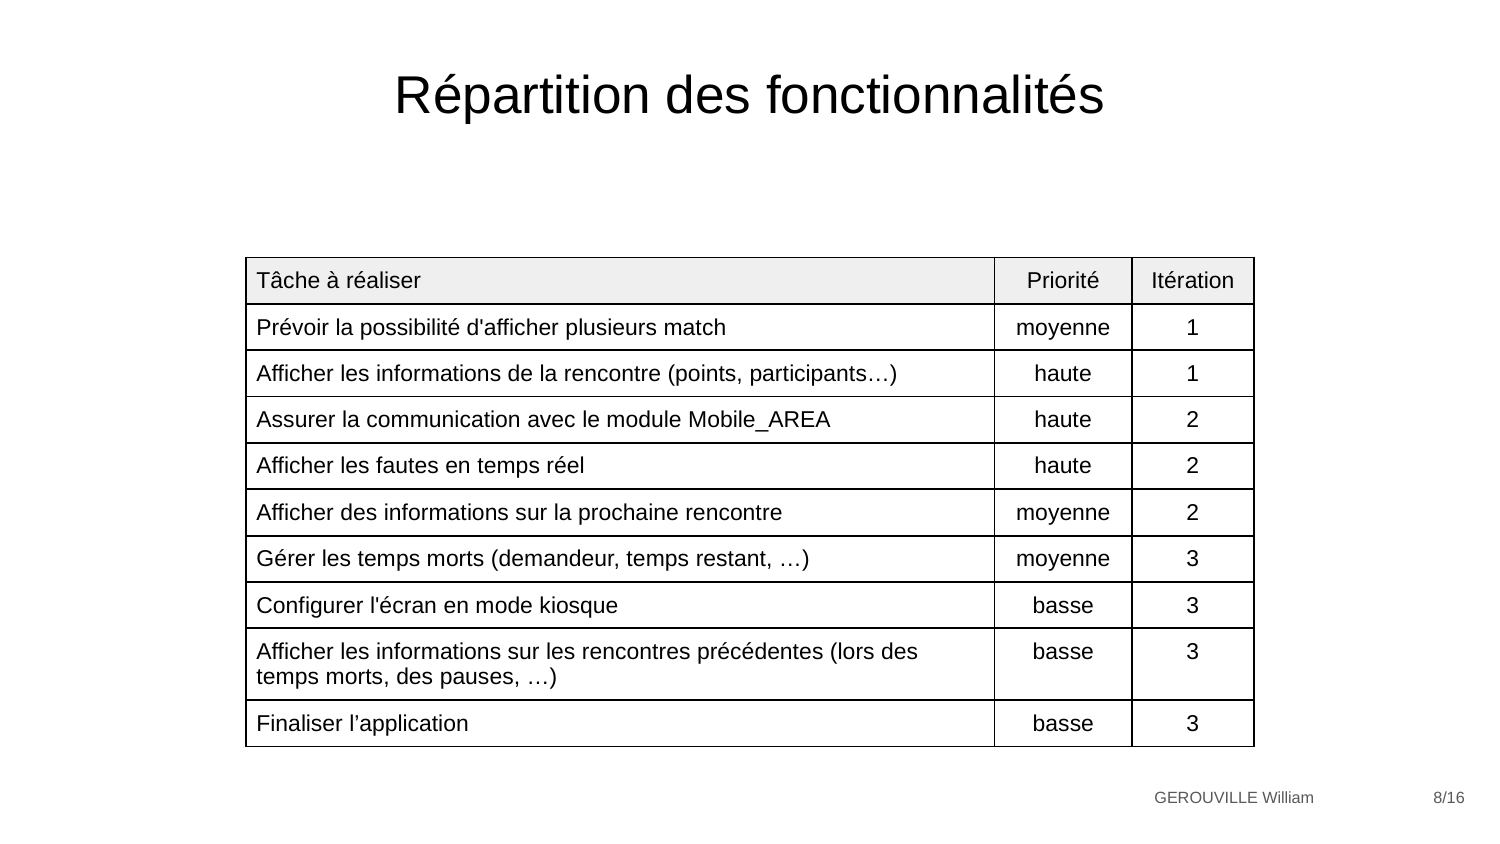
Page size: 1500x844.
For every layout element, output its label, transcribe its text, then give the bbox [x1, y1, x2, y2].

table_cell moyenne [995, 305, 1131, 349]
table_cell Afficher les informations sur les rencontres précédentes (lors des temps morts, des pauses, …) [247, 629, 994, 699]
slide_number GEROUVILLE William ‹#›/16 [31, 764, 1480, 830]
table_cell 1 [1133, 305, 1253, 349]
title Répartition des fonctionnalités [51, 45, 1449, 140]
table_cell Assurer la communication avec le module Mobile_AREA [247, 397, 994, 442]
table_cell Configurer l'écran en mode kiosque [247, 583, 994, 627]
table_cell 2 [1133, 444, 1253, 488]
table_cell basse [995, 629, 1131, 699]
table_cell 1 [1133, 351, 1253, 396]
table_cell Prévoir la possibilité d'afficher plusieurs match [247, 305, 994, 349]
table_cell 2 [1133, 490, 1253, 535]
table_header Priorité [995, 258, 1131, 303]
table_cell Gérer les temps morts (demandeur, temps restant, …) [247, 537, 994, 581]
table_cell 2 [1133, 397, 1253, 442]
table_cell moyenne [995, 537, 1131, 581]
table_cell Afficher les fautes en temps réel [247, 444, 994, 488]
table_cell 3 [1133, 537, 1253, 581]
table_header Itération [1133, 258, 1253, 303]
table_cell 3 [1133, 629, 1253, 699]
table_header Tâche à réaliser [247, 258, 994, 303]
table_cell 3 [1133, 701, 1253, 746]
table_cell basse [995, 701, 1131, 746]
table_cell basse [995, 583, 1131, 627]
table_cell Afficher des informations sur la prochaine rencontre [247, 490, 994, 535]
table_cell haute [995, 351, 1131, 396]
table_cell haute [995, 444, 1131, 488]
table_cell moyenne [995, 490, 1131, 535]
table_cell haute [995, 397, 1131, 442]
table_cell Afficher les informations de la rencontre (points, participants…) [247, 351, 994, 396]
table_cell Finaliser l’application [247, 701, 994, 746]
table_cell 3 [1133, 583, 1253, 627]
